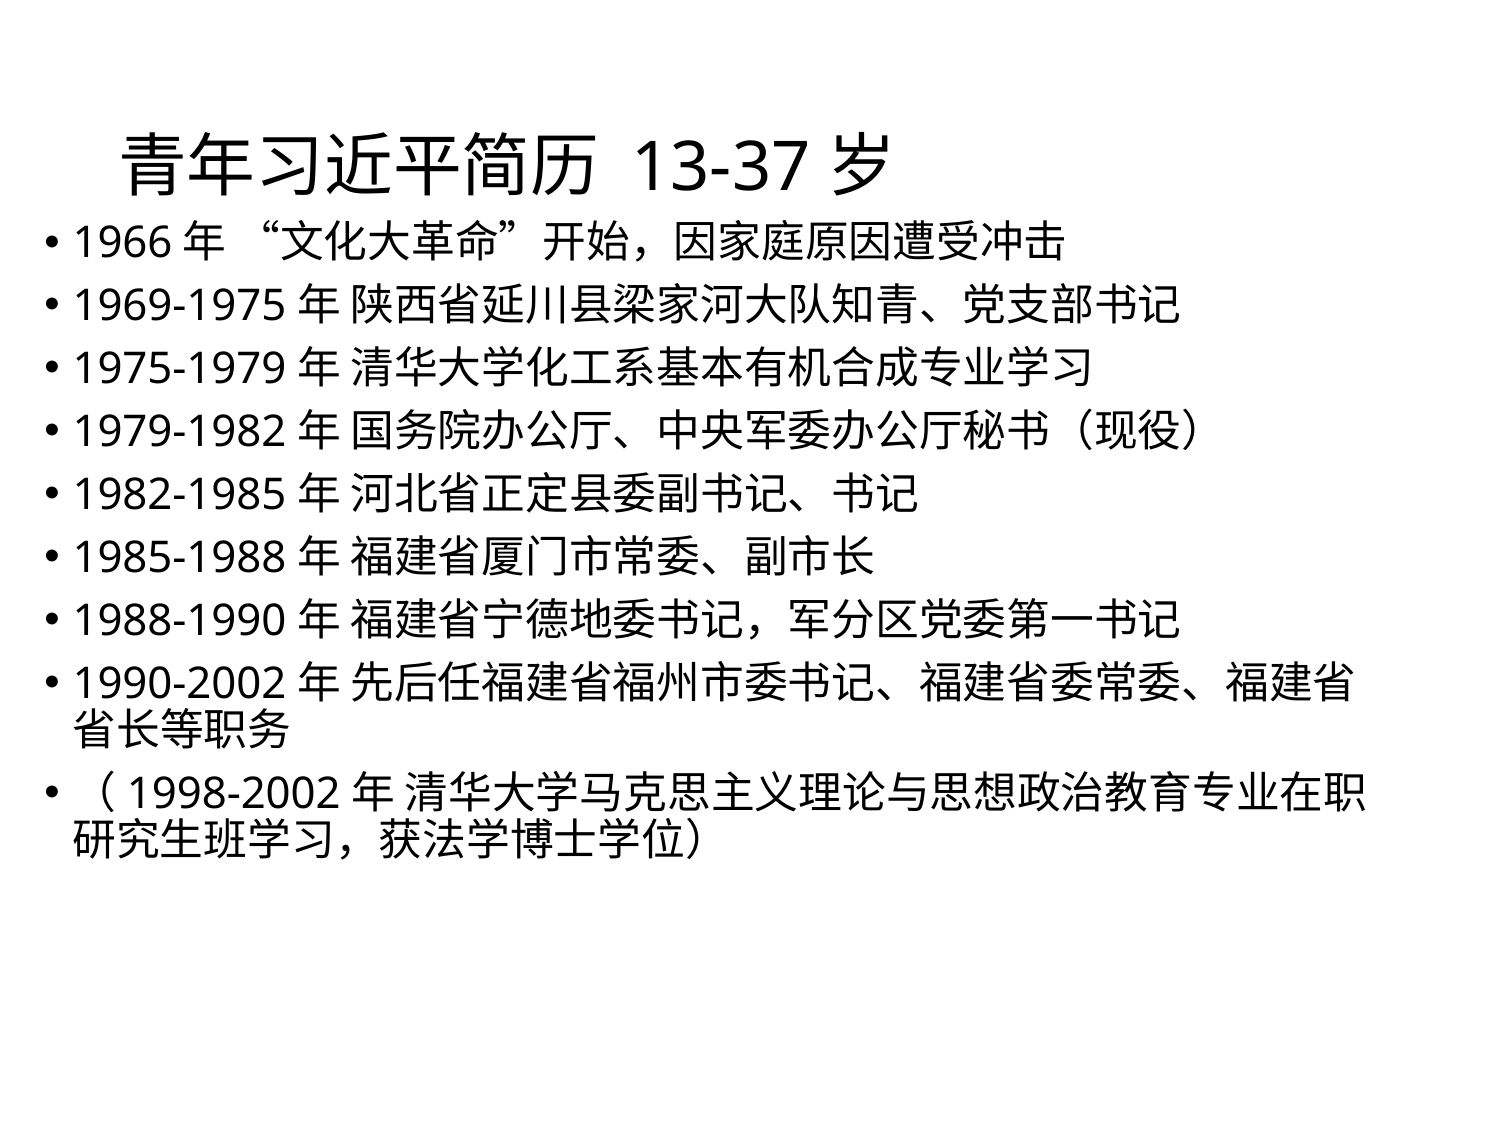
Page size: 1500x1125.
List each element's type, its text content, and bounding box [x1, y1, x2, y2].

title 青年习近平简历 13-37岁 [103, 59, 1397, 212]
list 1966年 “文化大革命”开始，因家庭原因遭受冲击 1969-1975年 陕西省延川县梁家河大队知青、党支部书记 1975-1979年 清华大学化工系基本有机合成专业学习 1979-1982年 国务院办公厅、中央军委办公厅秘书（现役） 1982-1985年 河北省正定县委副书记、书记 1985-1988年 福建省厦门市常委、副市长 1988-1990年 福建省宁德地委书记，军分区党委第一书记 1990-2002年 先后任福建省福州市委书记、福建省委常委、福建省省长等职务 （1998-2002年 清华大学马克思主义理论与思想政治教育专业在职研究生班学习，获法学博士学位） [29, 212, 1412, 1051]
